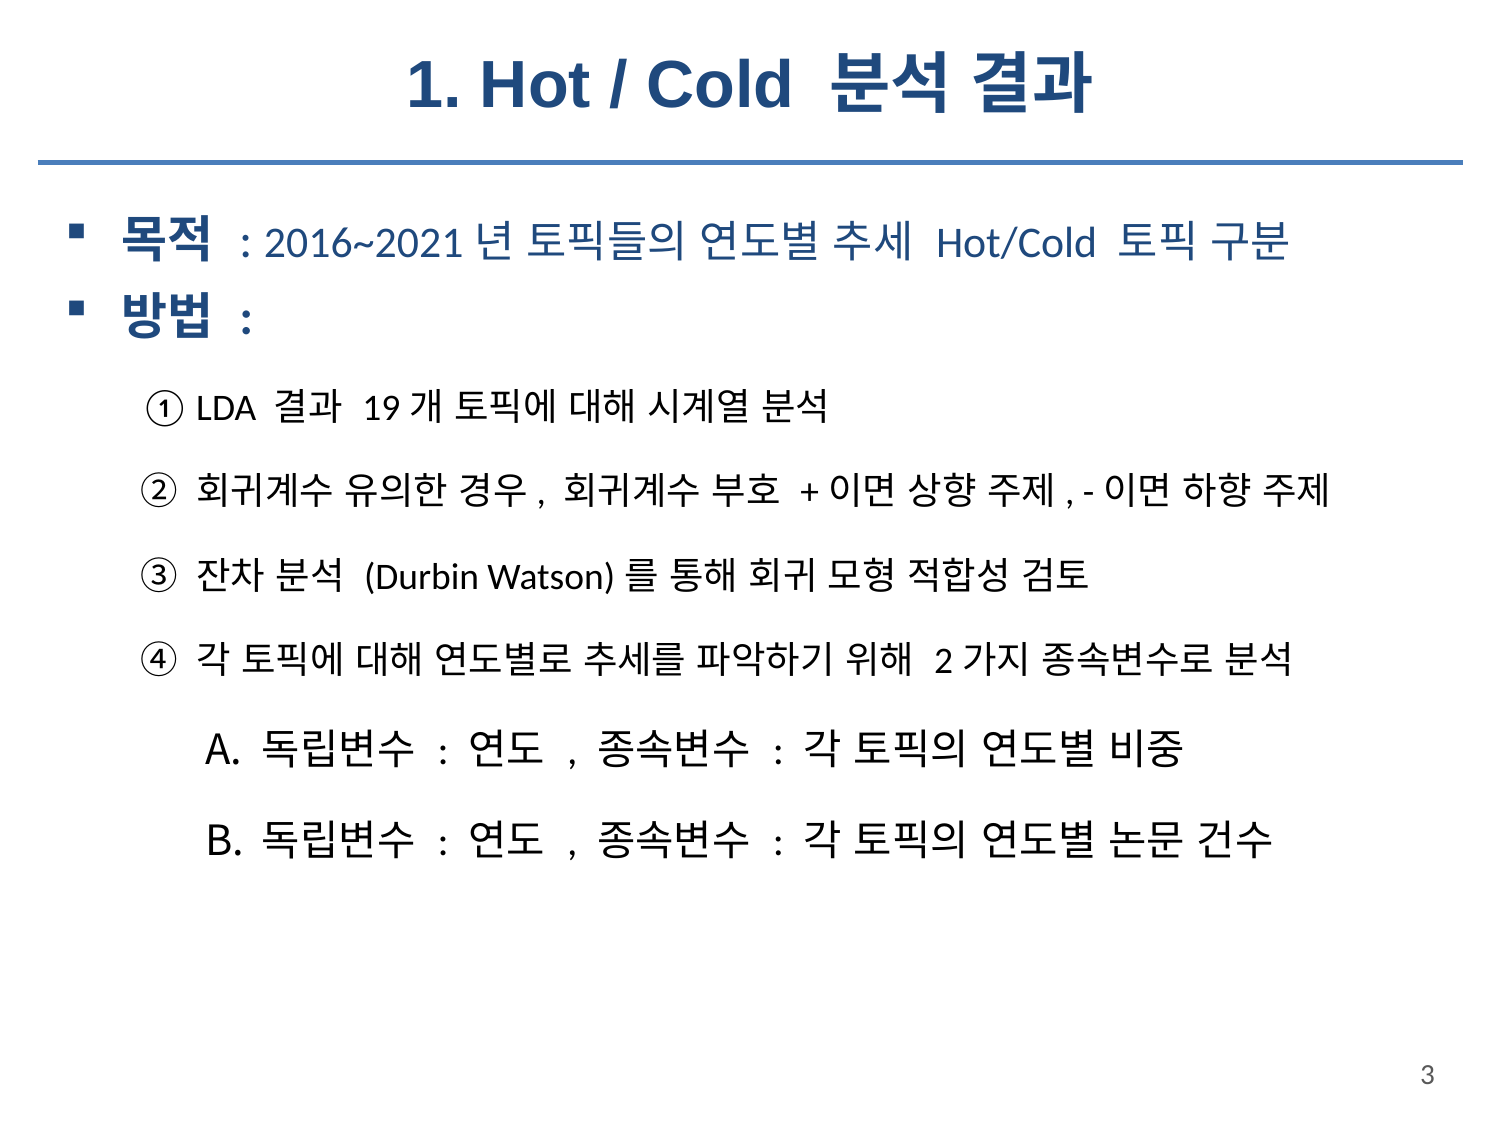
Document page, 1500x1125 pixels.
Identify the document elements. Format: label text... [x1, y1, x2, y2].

slide_number 3 [1275, 1042, 1450, 1103]
title 1. Hot / Cold 분석 결과 [50, 24, 1450, 138]
list 목적 : 2016~2021년 토픽들의 연도별 추세 Hot/Cold 토픽 구분 방법 : LDA 결과 19개 토픽에 대해 시계열 분석 회귀계수 유의한 경우, 회귀계수 부호 +이면 상향 주제, -이면 하향 주제 잔차 분석 (Durbin Watson)를 통해 회귀 모형 적합성 검토 각 토픽에 대해 연도별로 추세를 파악하기 위해 2가지 종속변수로 분석 독립변수 : 연도 , 종속변수 : 각 토픽의 연도별 비중 독립변수 : 연도 , 종속변수 : 각 토픽의 연도별 논문 건수 [50, 200, 1450, 1043]
